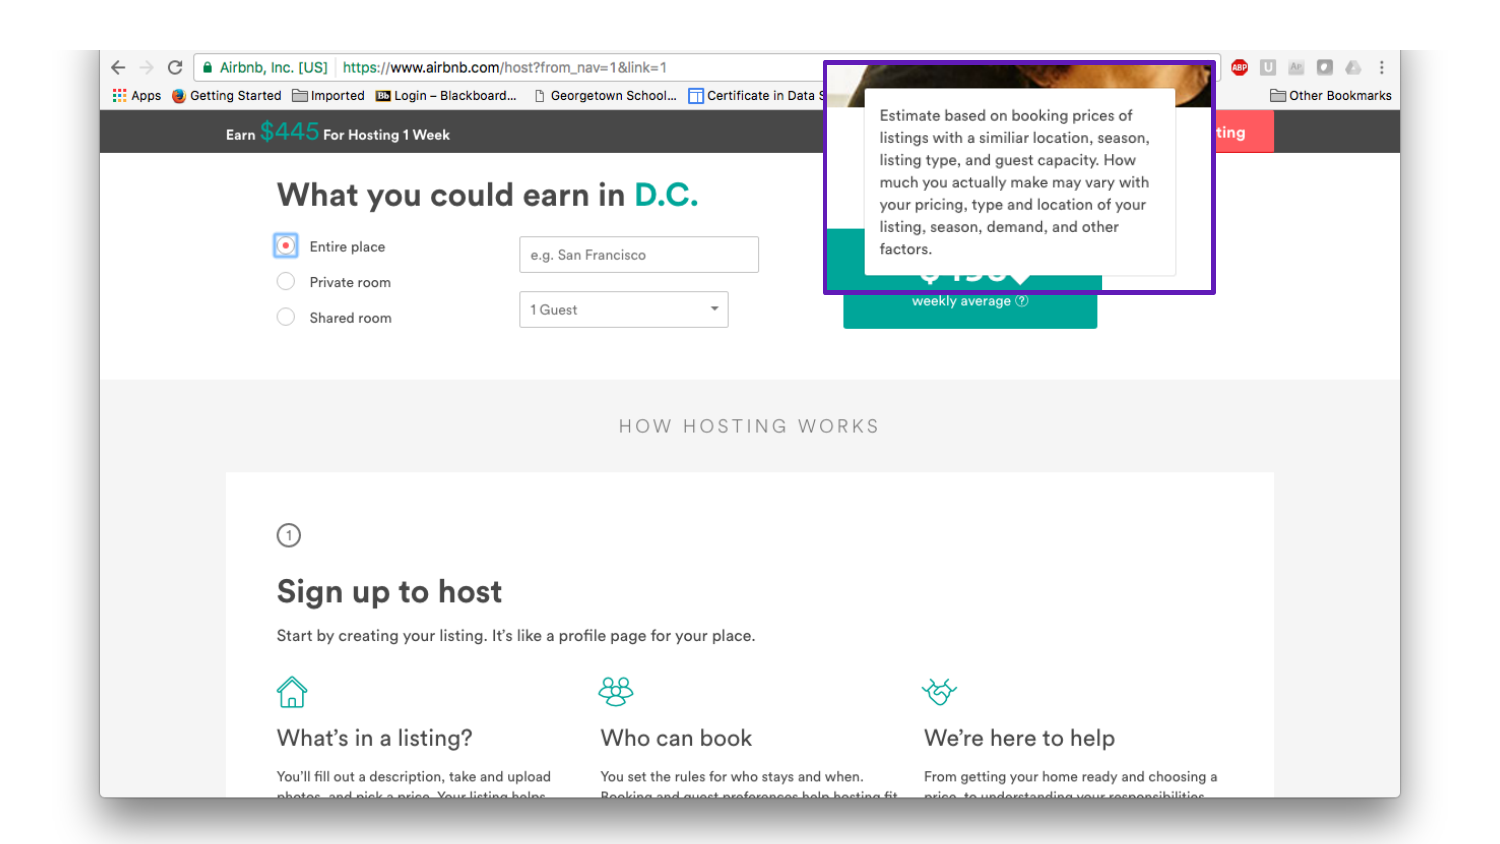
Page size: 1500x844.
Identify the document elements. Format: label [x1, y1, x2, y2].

picture [42, 49, 1457, 844]
